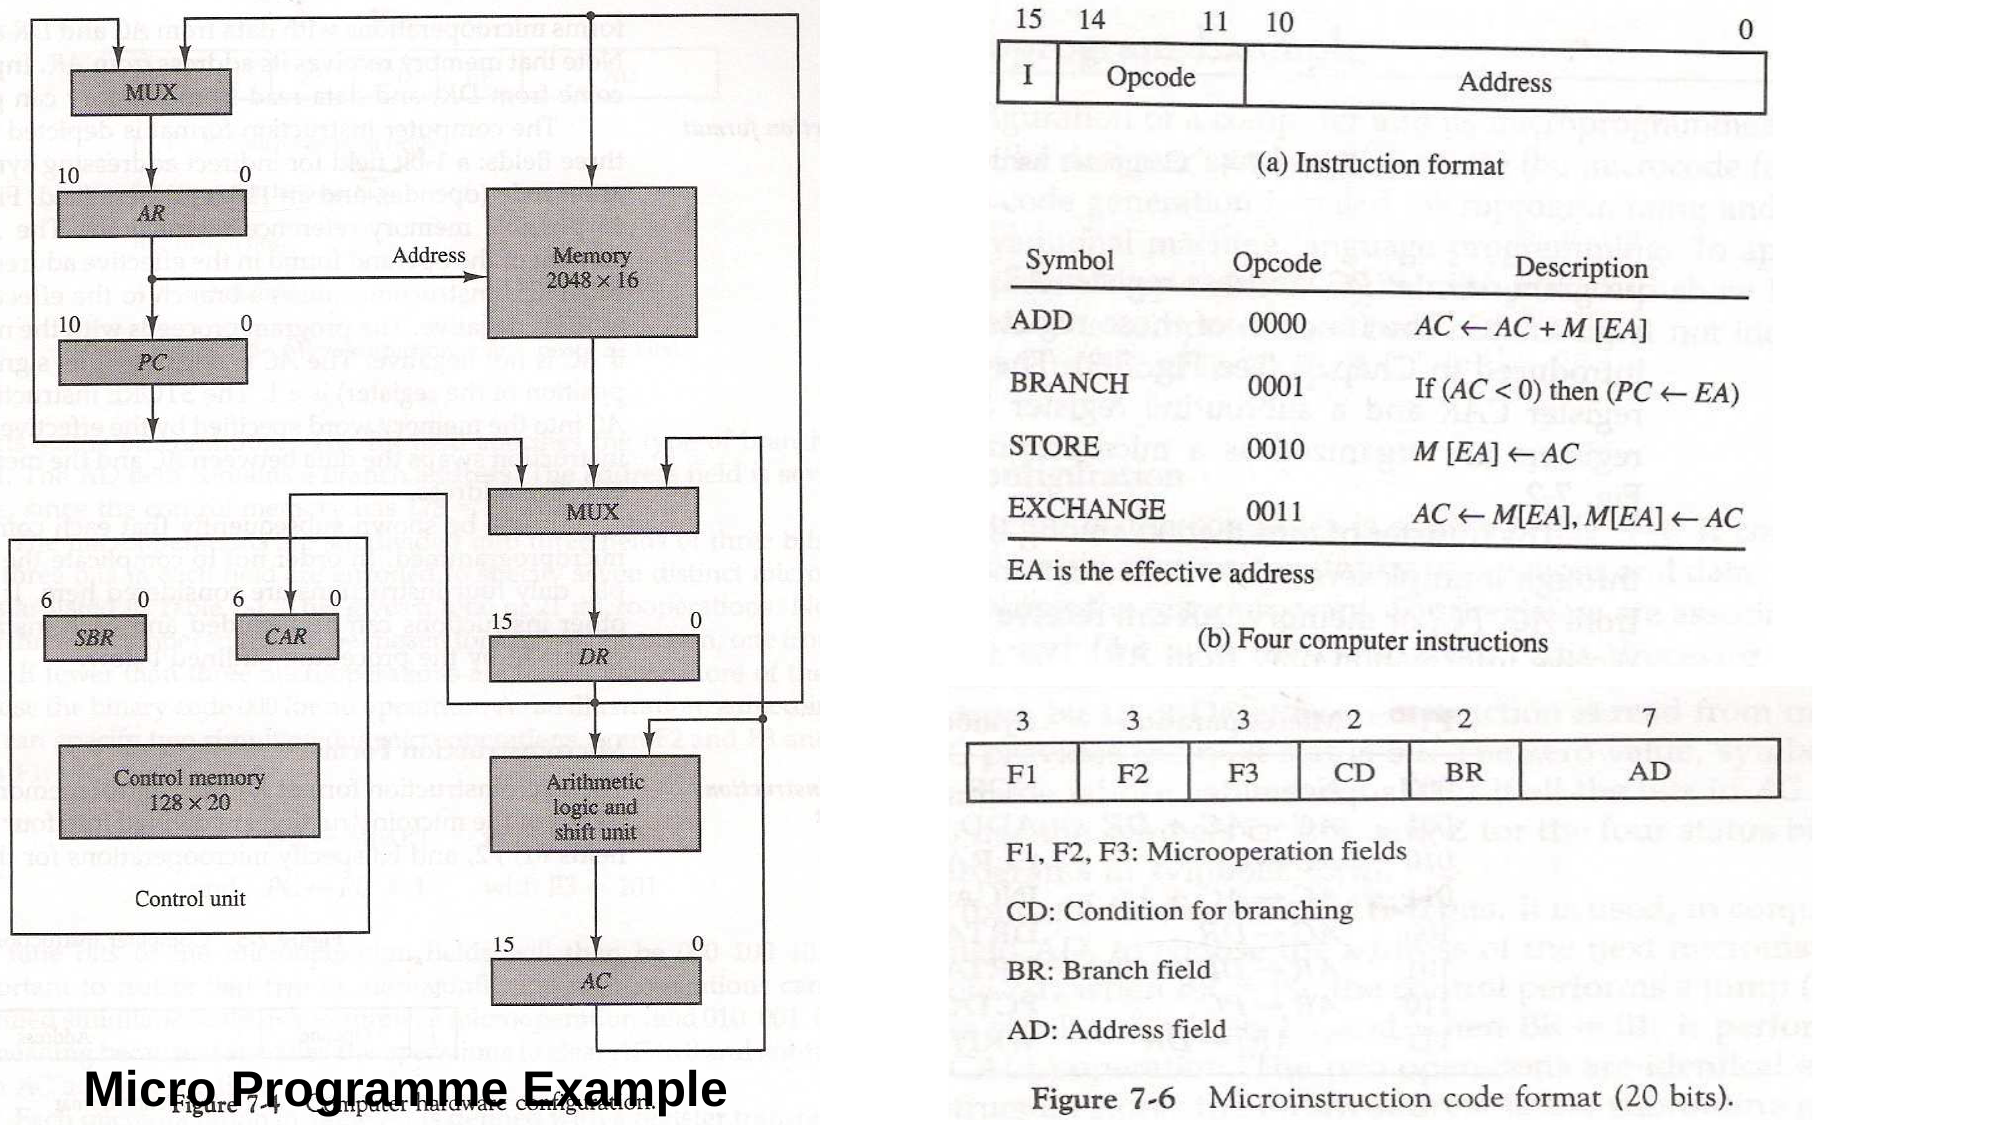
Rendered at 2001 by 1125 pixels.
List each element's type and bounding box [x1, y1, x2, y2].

picture [0, 0, 820, 1125]
picture [989, 0, 1773, 667]
picture [948, 686, 1813, 1120]
